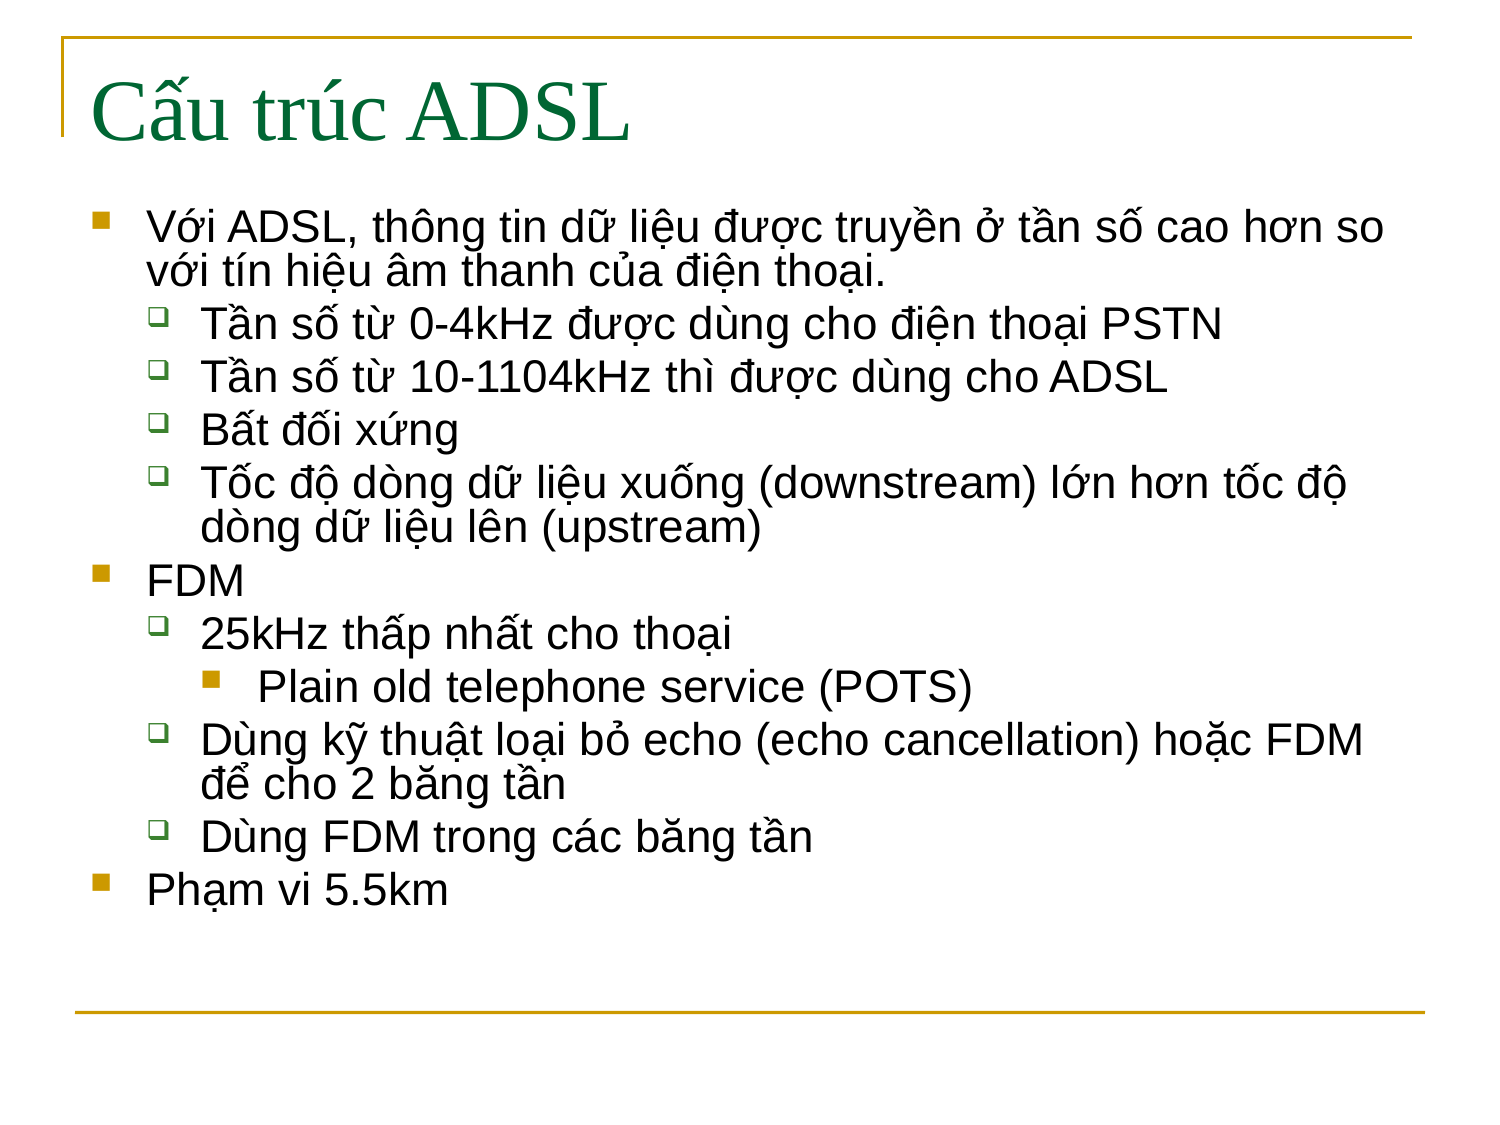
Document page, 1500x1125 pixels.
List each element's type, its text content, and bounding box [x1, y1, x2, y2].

list Với ADSL, thông tin dữ liệu được truyền ở tần số cao hơn so với tín hiệu âm thanh của điện thoại. Tần số từ 0-4kHz được dùng cho điện thoại PSTN Tần số từ 10-1104kHz thì được dùng cho ADSL Bất đối xứng Tốc độ dòng dữ liệu xuống (downstream) lớn hơn tốc độ dòng dữ liệu lên (upstream) FDM 25kHz thấp nhất cho thoại Plain old telephone service (POTS) Dùng kỹ thuật loại bỏ echo (echo cancellation) hoặc FDM để cho 2 băng tần Dùng FDM trong các băng tần Phạm vi 5.5km [75, 200, 1425, 1006]
title Cấu trúc ADSL [75, 45, 1425, 200]
